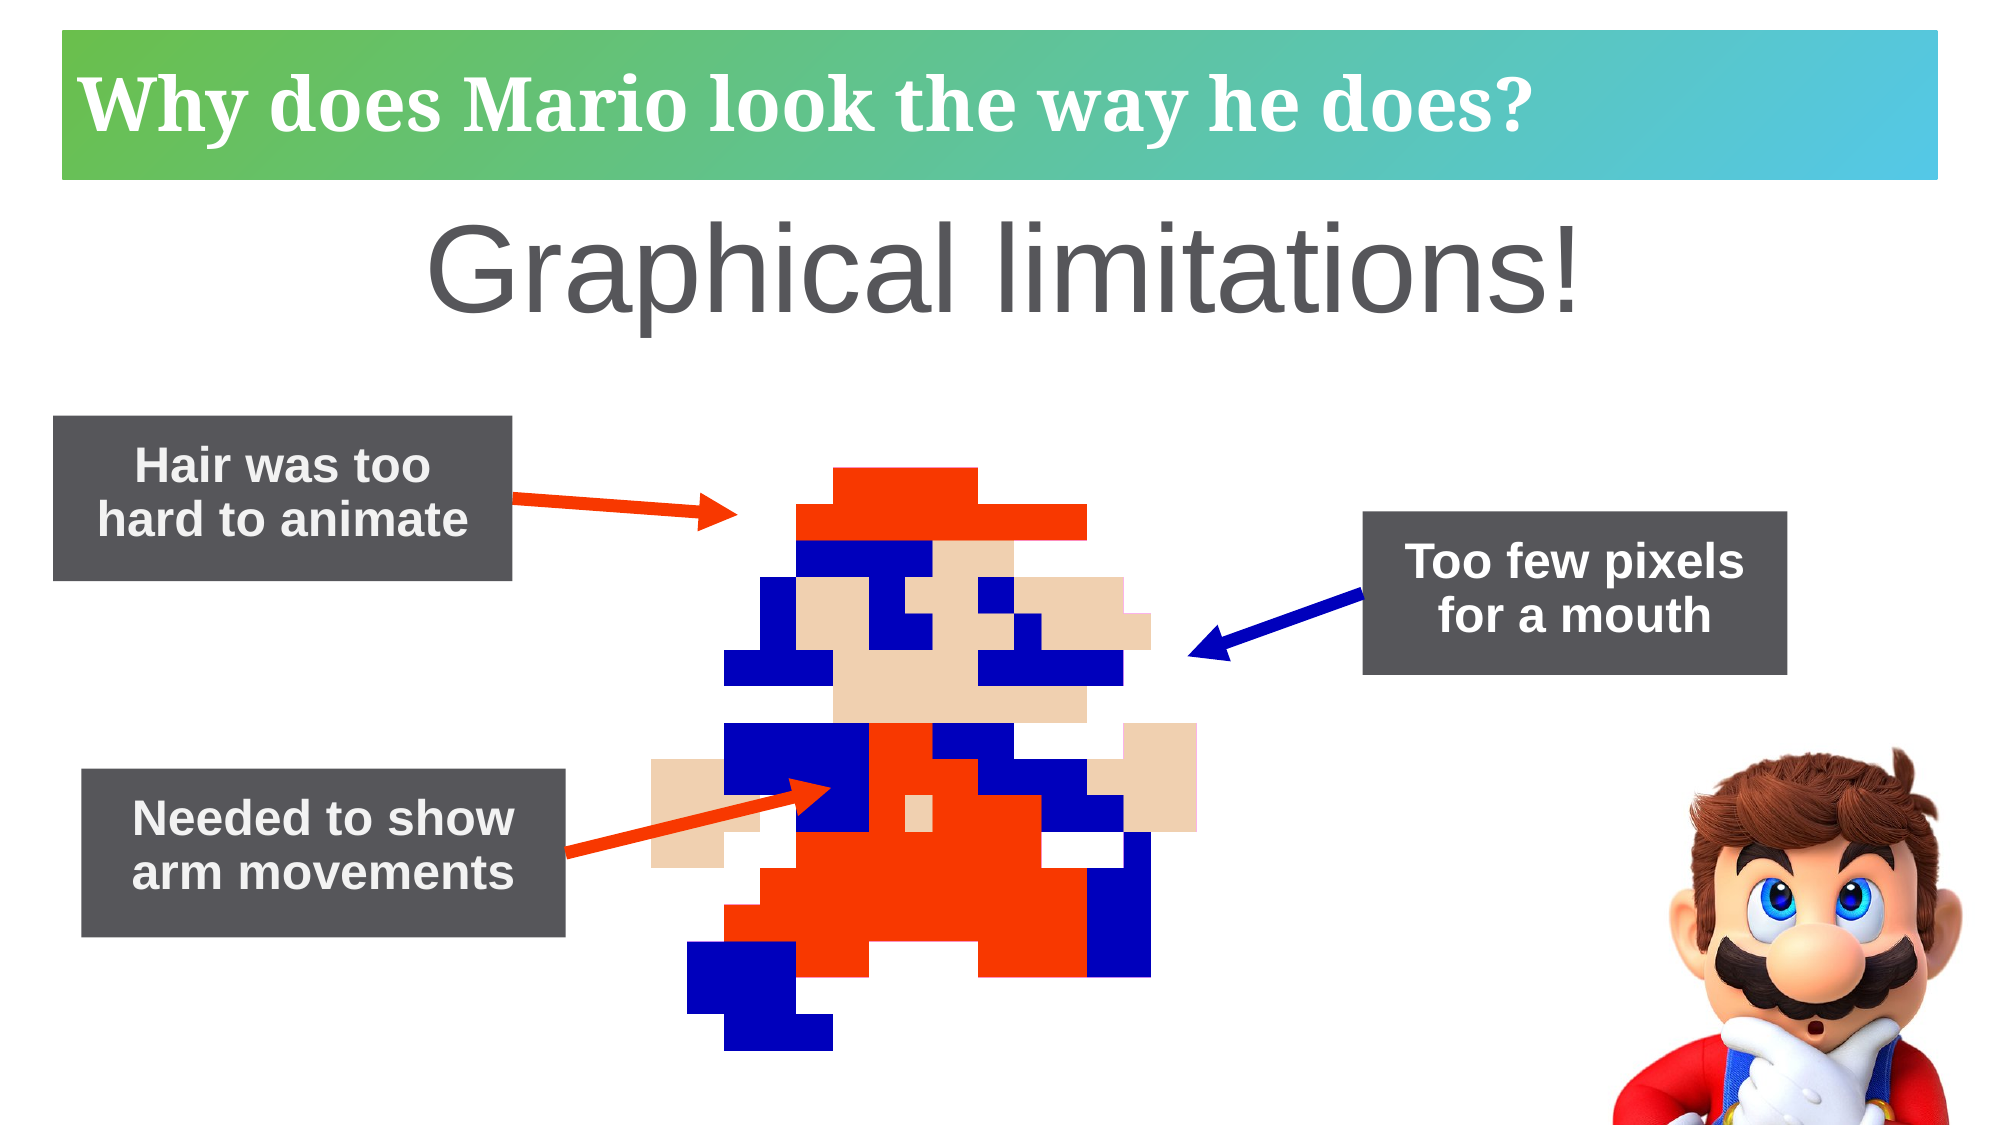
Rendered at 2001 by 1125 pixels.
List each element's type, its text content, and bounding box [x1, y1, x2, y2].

picture [587, 422, 1269, 1105]
text_box Hair was too hard to animate [53, 415, 513, 582]
text_box Needed to show arm movements [81, 768, 566, 938]
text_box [1187, 593, 1363, 657]
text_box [512, 498, 738, 515]
title Why does Mario look the way he does? [62, 29, 1938, 180]
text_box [565, 787, 832, 853]
list Graphical limitations! [62, 187, 1938, 413]
text_box Too few pixels for a mouth [1362, 511, 1788, 675]
picture [1599, 743, 1975, 1125]
